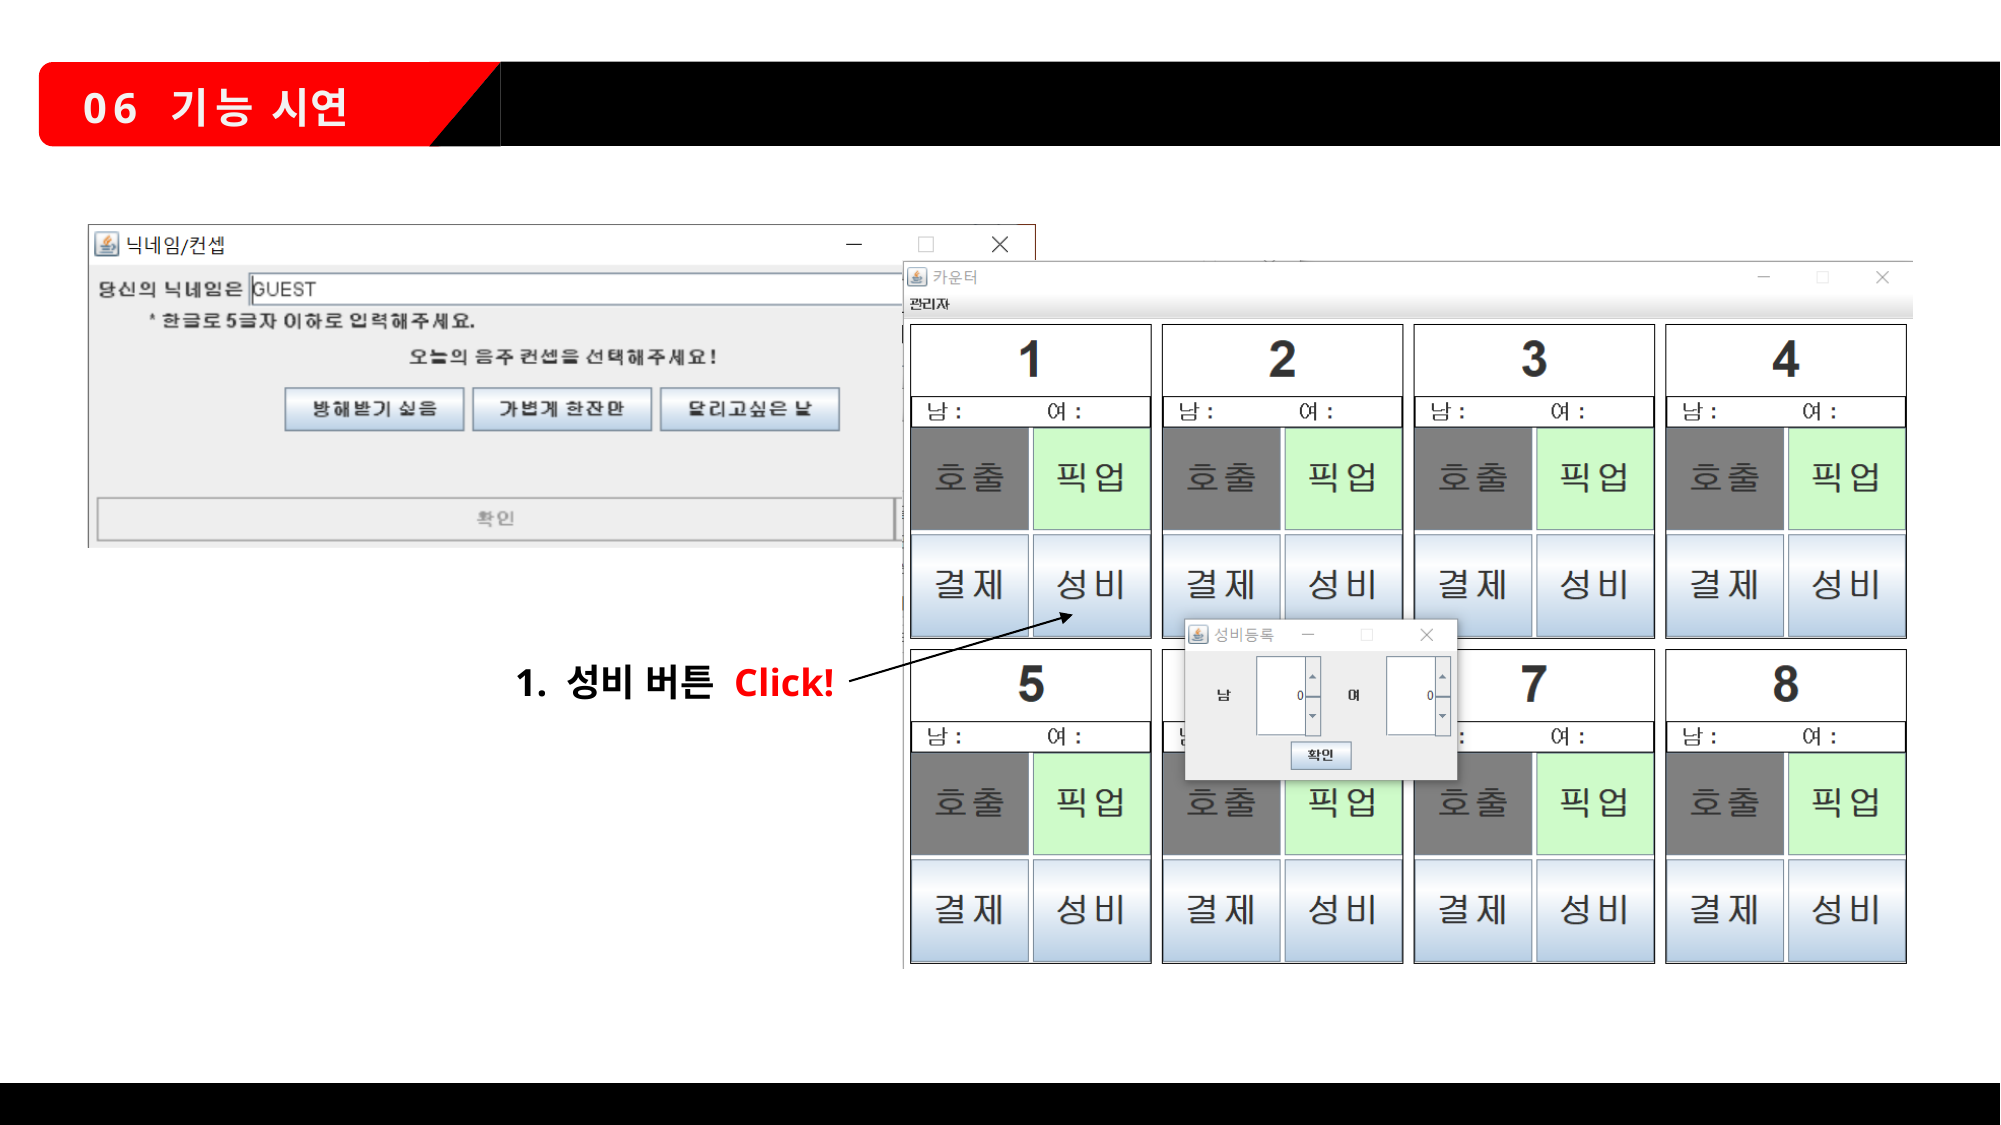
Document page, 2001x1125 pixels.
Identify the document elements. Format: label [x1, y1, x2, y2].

text_box [0, 20, 2000, 150]
text_box [0, 1082, 2000, 1125]
picture [87, 224, 1913, 969]
text_box [500, 614, 1073, 712]
